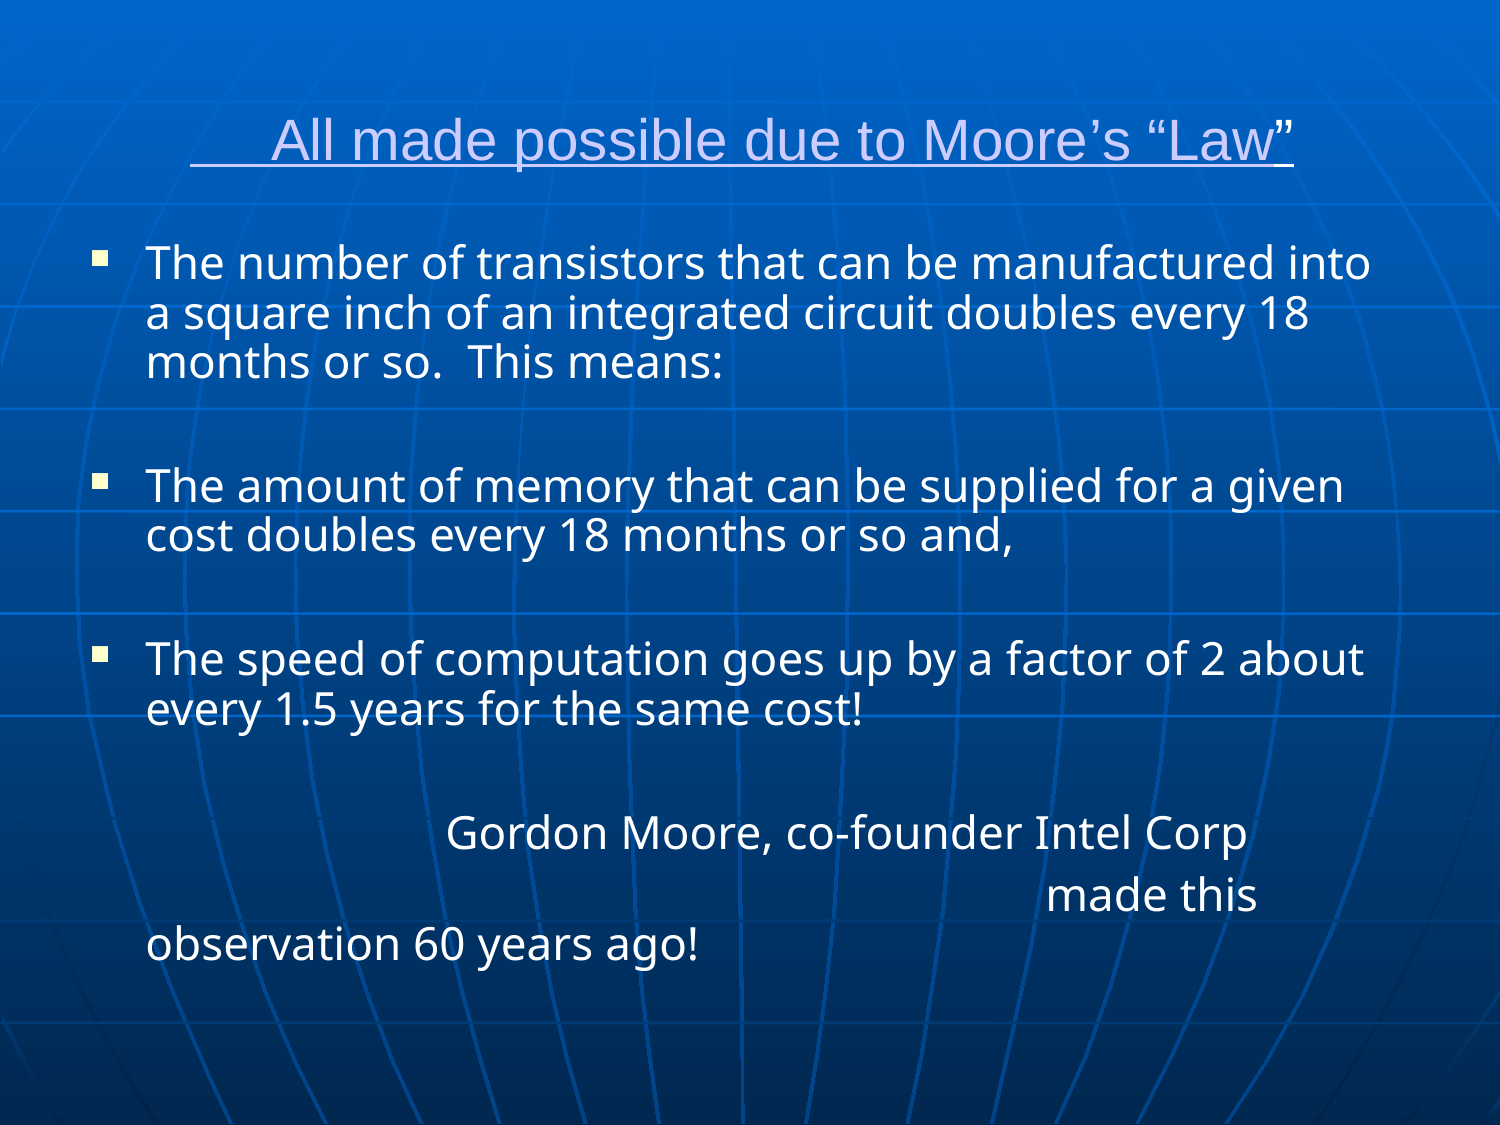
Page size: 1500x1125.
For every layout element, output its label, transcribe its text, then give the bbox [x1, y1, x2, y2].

title All made possible due to Moore’s “Law” [75, 75, 1425, 200]
list The number of transistors that can be manufactured into a square inch of an integrated circuit doubles every 18 months or so. This means: The amount of memory that can be supplied for a given cost doubles every 18 months or so and, The speed of computation goes up by a factor of 2 about every 1.5 years for the same cost! Gordon Moore, co-founder Intel Corp made this observation 60 years ago! [75, 232, 1425, 1050]
